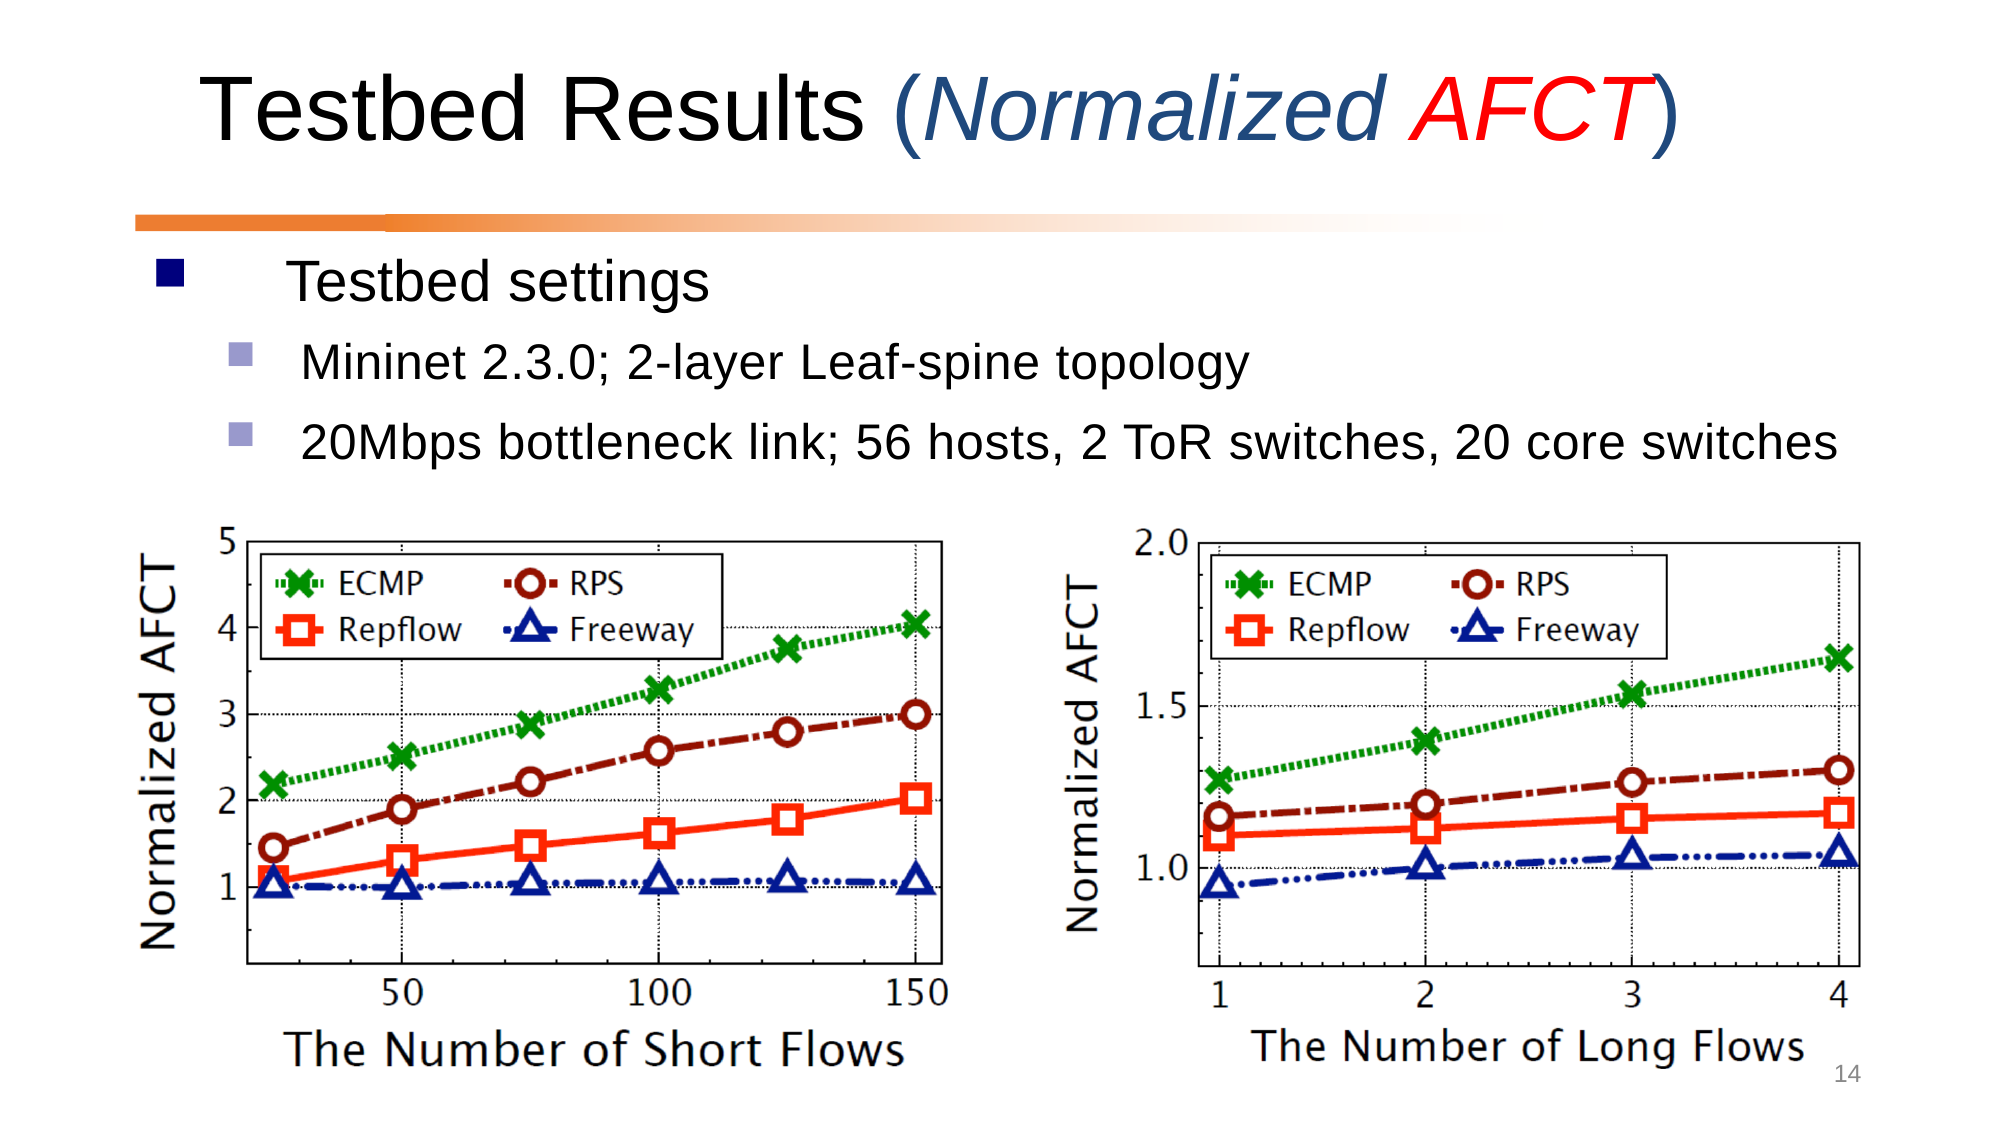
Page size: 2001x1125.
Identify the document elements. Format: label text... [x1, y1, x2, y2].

picture [385, 214, 1573, 232]
text_box Testbed Results (Normalized AFCT) [196, 48, 1925, 164]
slide_number 14 [1815, 1057, 1875, 1091]
text_box Testbed settings Mininet 2.3.0; 2-layer Leaf-spine topology 20Mbps bottleneck link; 56 hosts, 2 ToR switches, 20 core switches [150, 243, 2000, 488]
picture [1062, 524, 1863, 1069]
picture [137, 524, 951, 1069]
